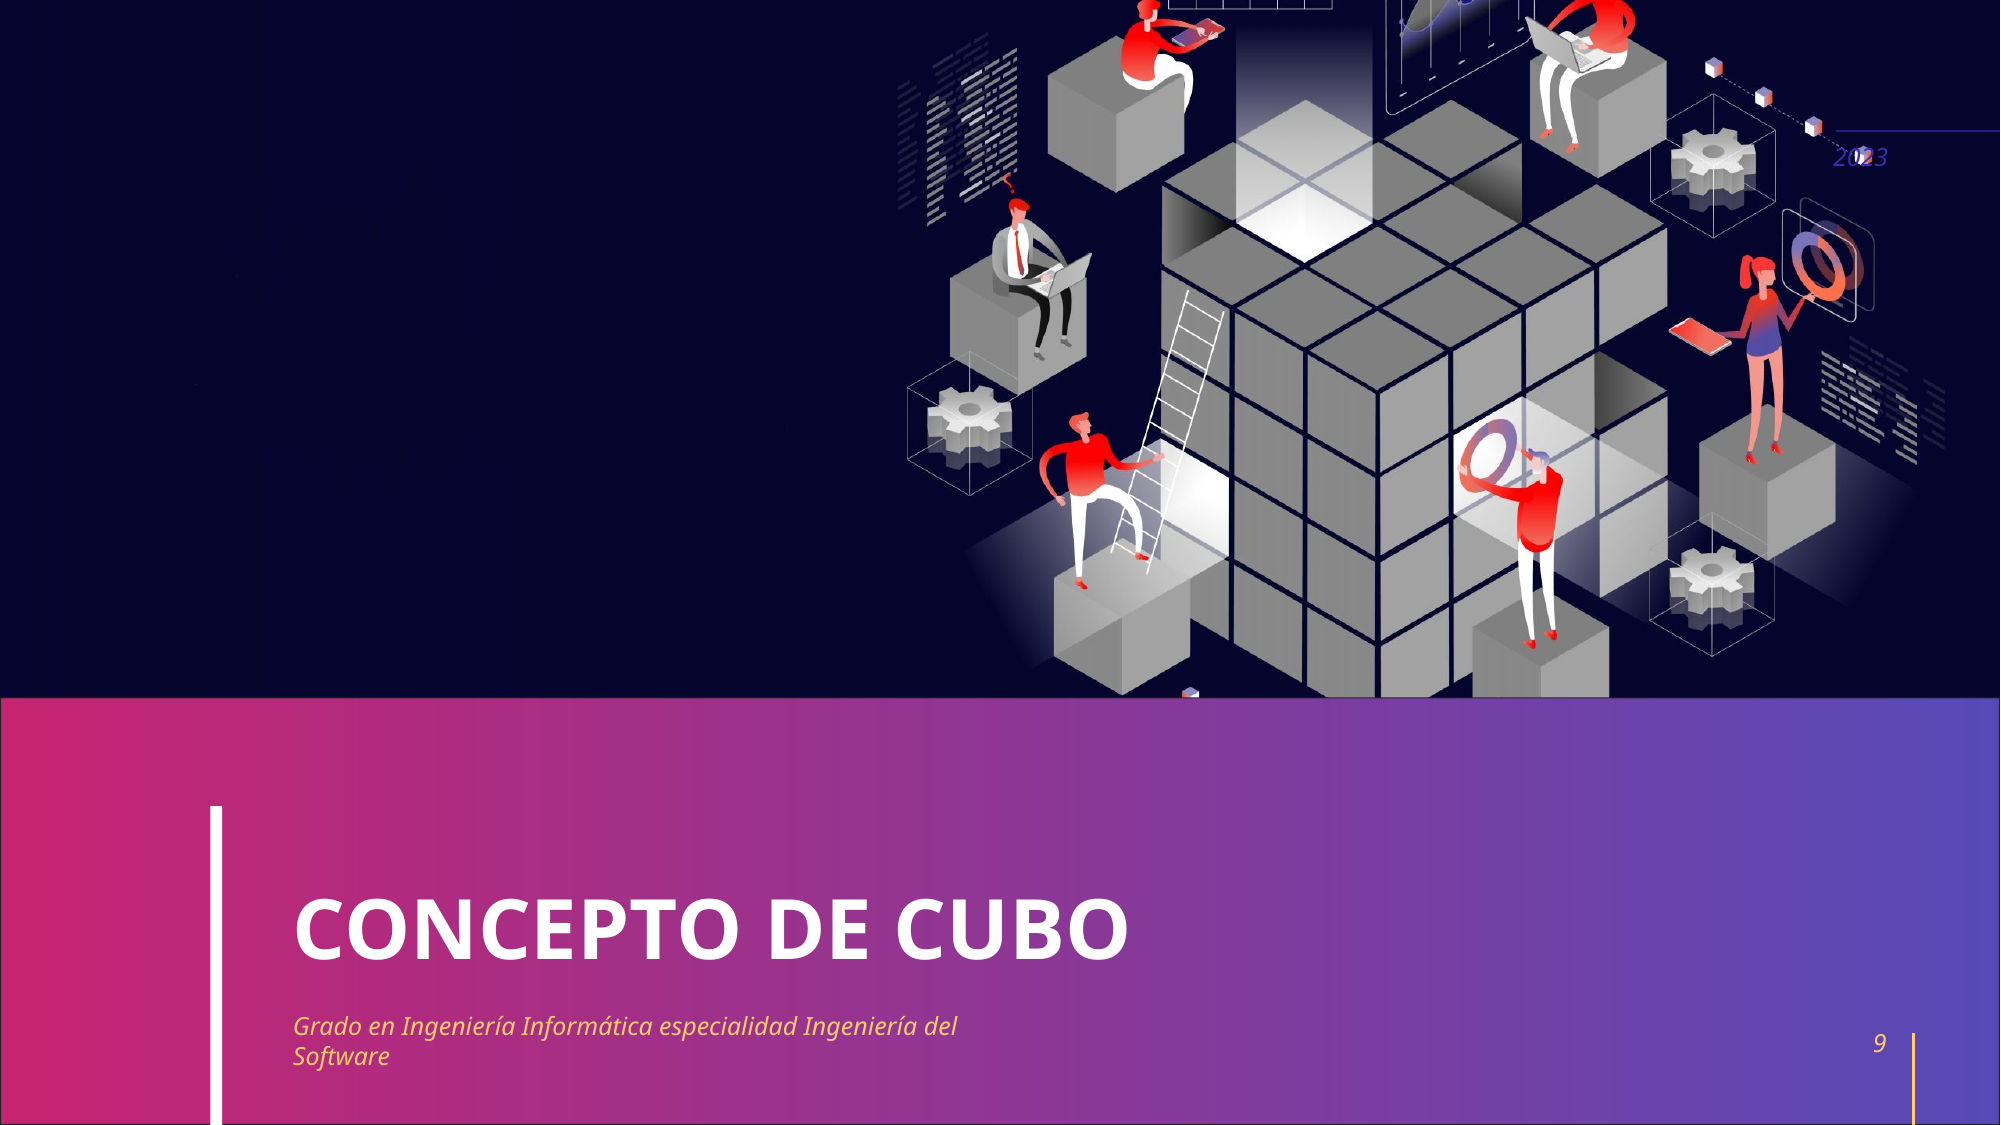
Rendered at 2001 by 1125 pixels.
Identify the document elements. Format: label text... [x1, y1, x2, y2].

footer Grado en Ingeniería Informática especialidad Ingeniería del Software [277, 1010, 1035, 1071]
title CONCEPTO DE CUBO [277, 727, 1723, 986]
slide_number 9 [1451, 1015, 1902, 1075]
picture [0, 0, 2000, 698]
